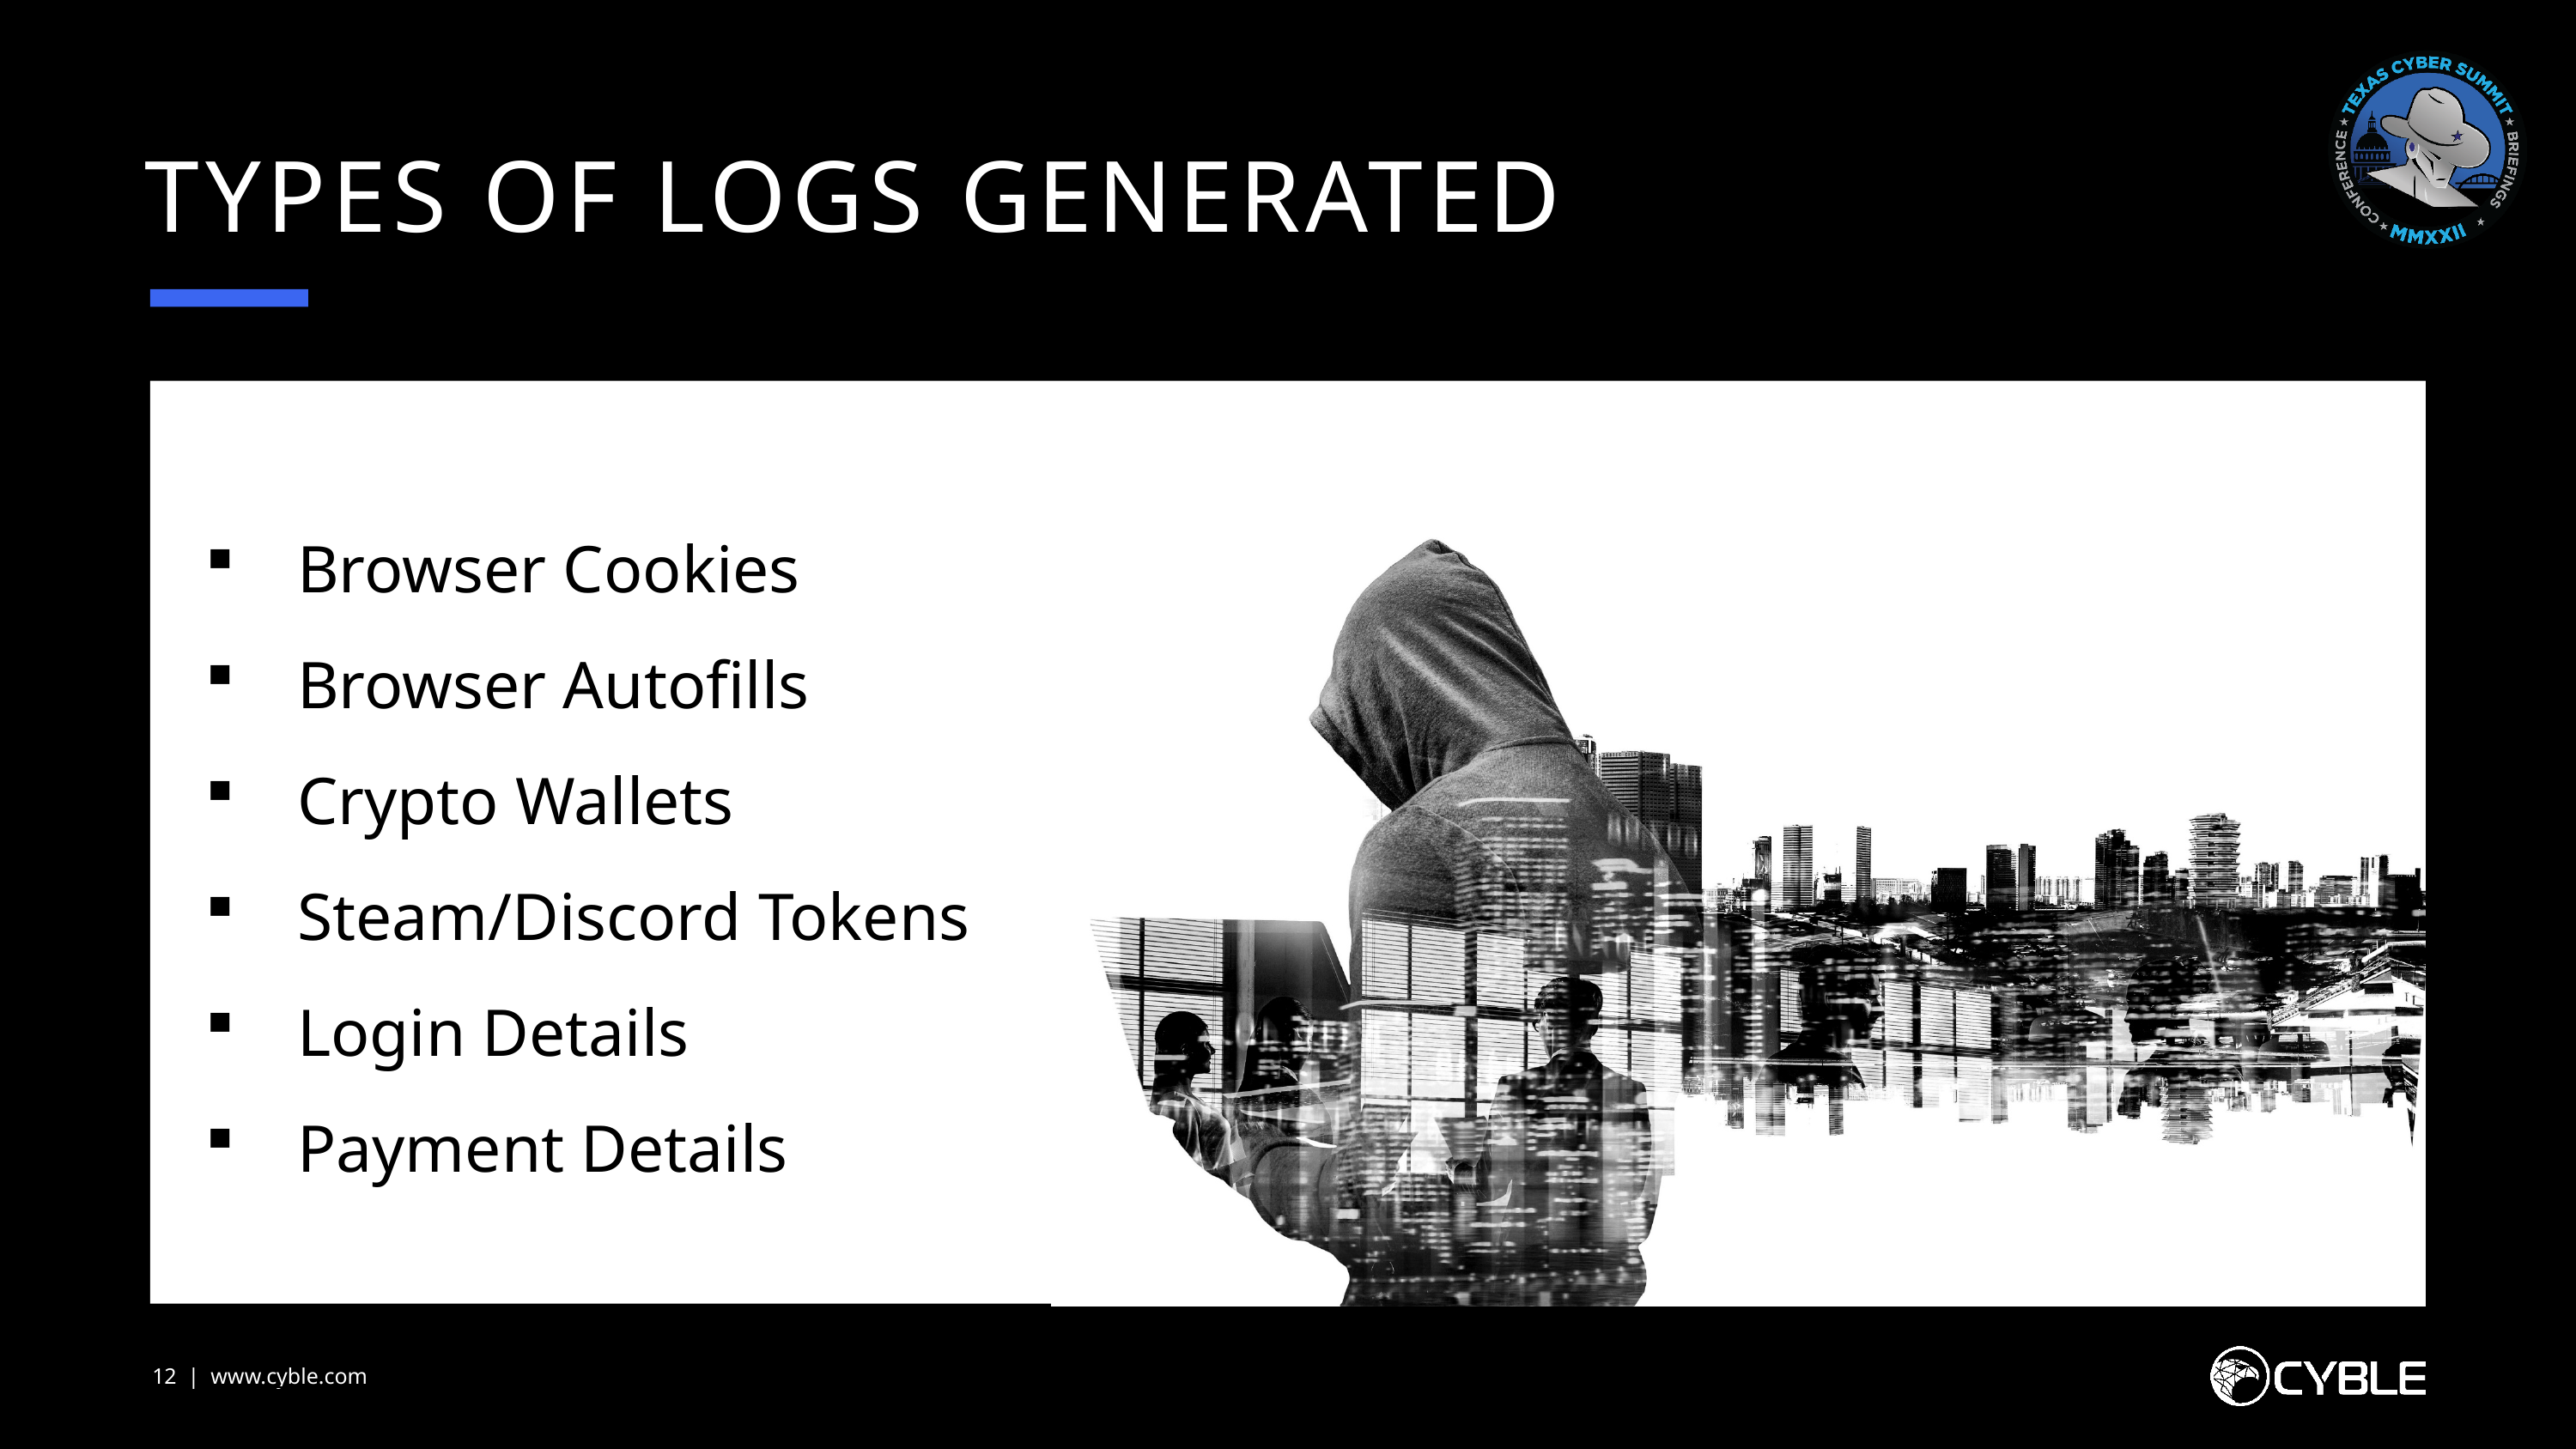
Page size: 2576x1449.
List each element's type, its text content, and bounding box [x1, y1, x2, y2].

picture [2318, 40, 2534, 250]
text_box [149, 379, 2427, 1306]
picture [2210, 1346, 2427, 1406]
text_box [149, 288, 308, 307]
text_box TYPES OF LOGS GENERATED [144, 149, 2314, 252]
picture [1051, 391, 2427, 1307]
text_box 12 | www.cyble.com [139, 1356, 1428, 1399]
text_box Browser Cookies Browser Autofills Crypto Wallets Steam/Discord Tokens Login Details Payment Details [192, 483, 1047, 1192]
